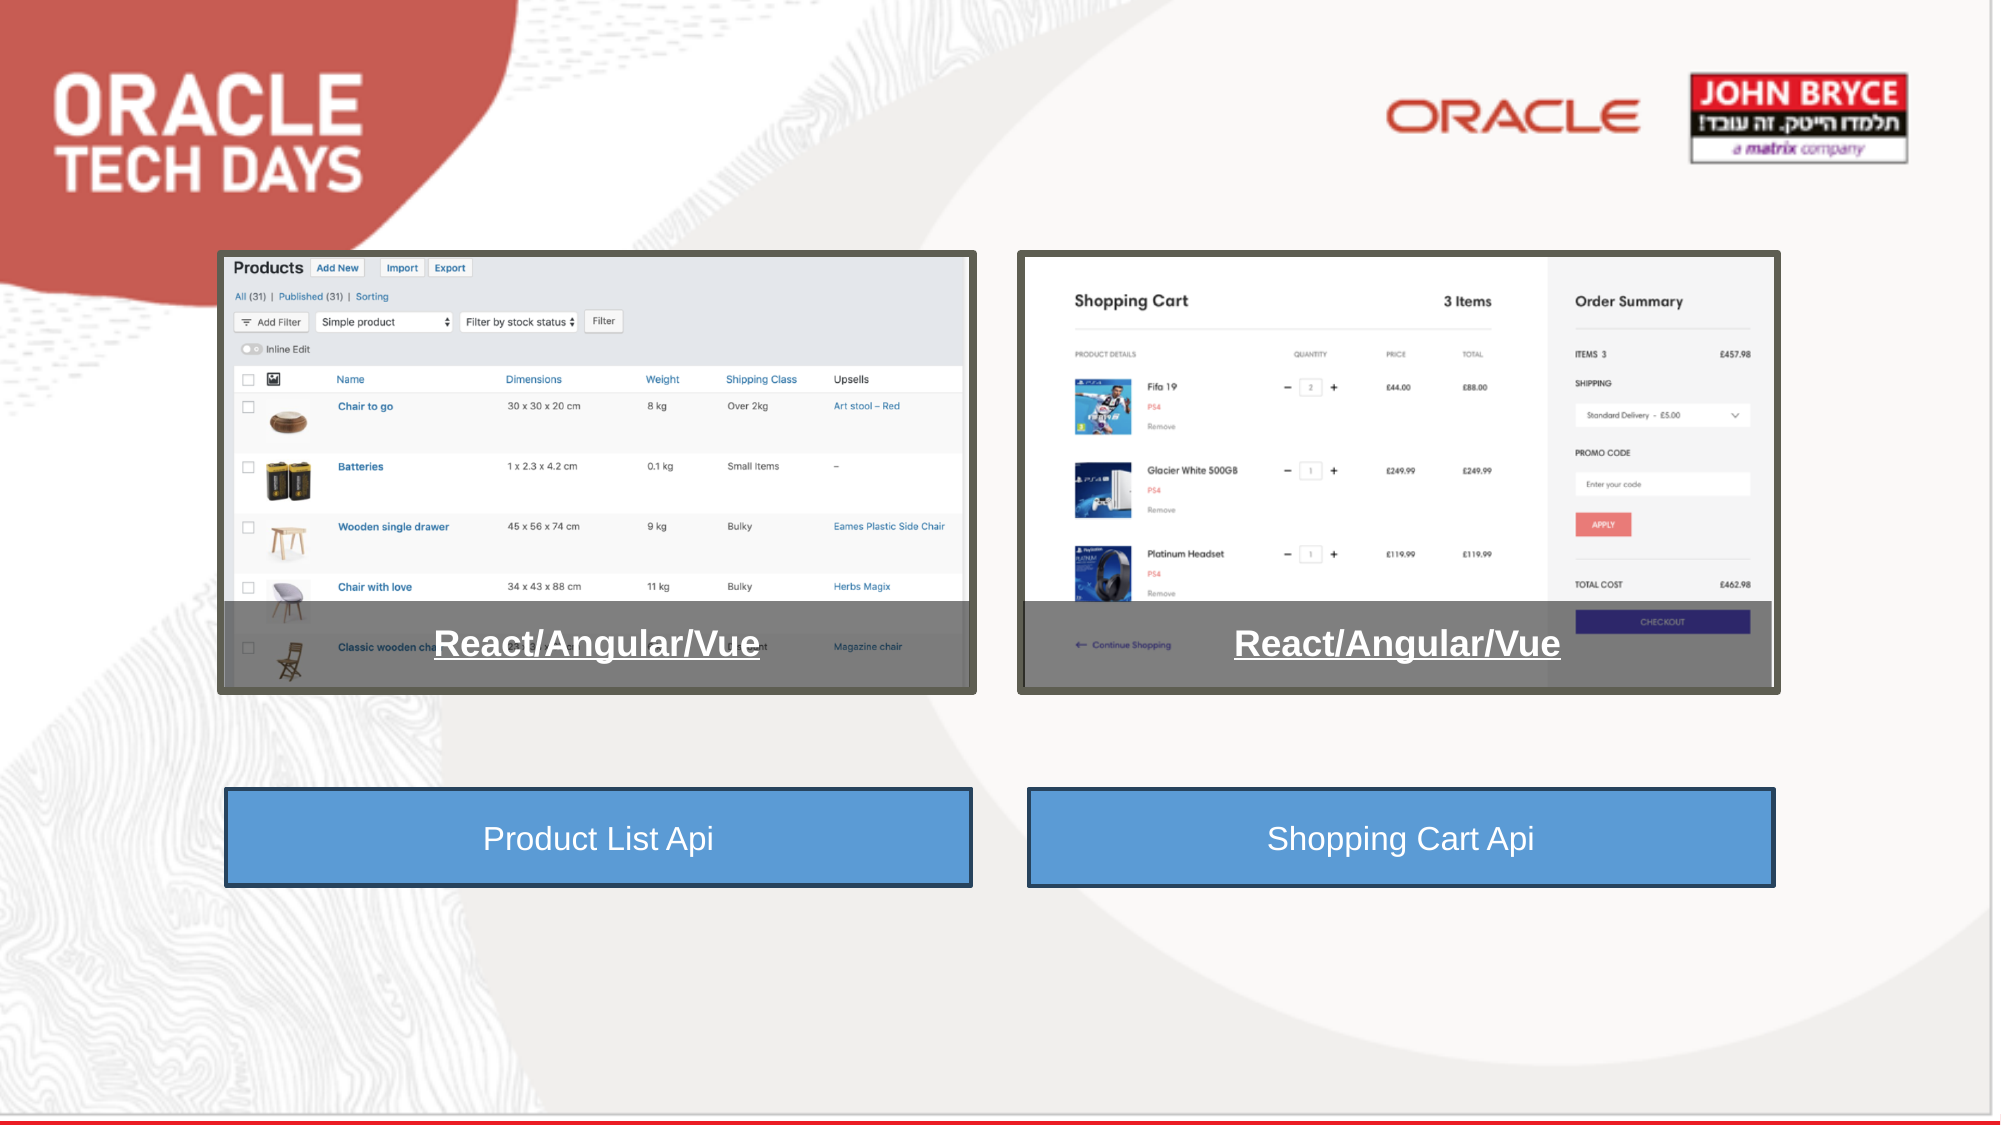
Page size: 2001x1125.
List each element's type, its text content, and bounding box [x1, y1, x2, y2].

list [1024, 257, 1774, 688]
picture [0, 0, 2001, 1125]
text_box Product List Api [224, 787, 973, 888]
text_box Shopping Cart Api [1027, 787, 1776, 888]
